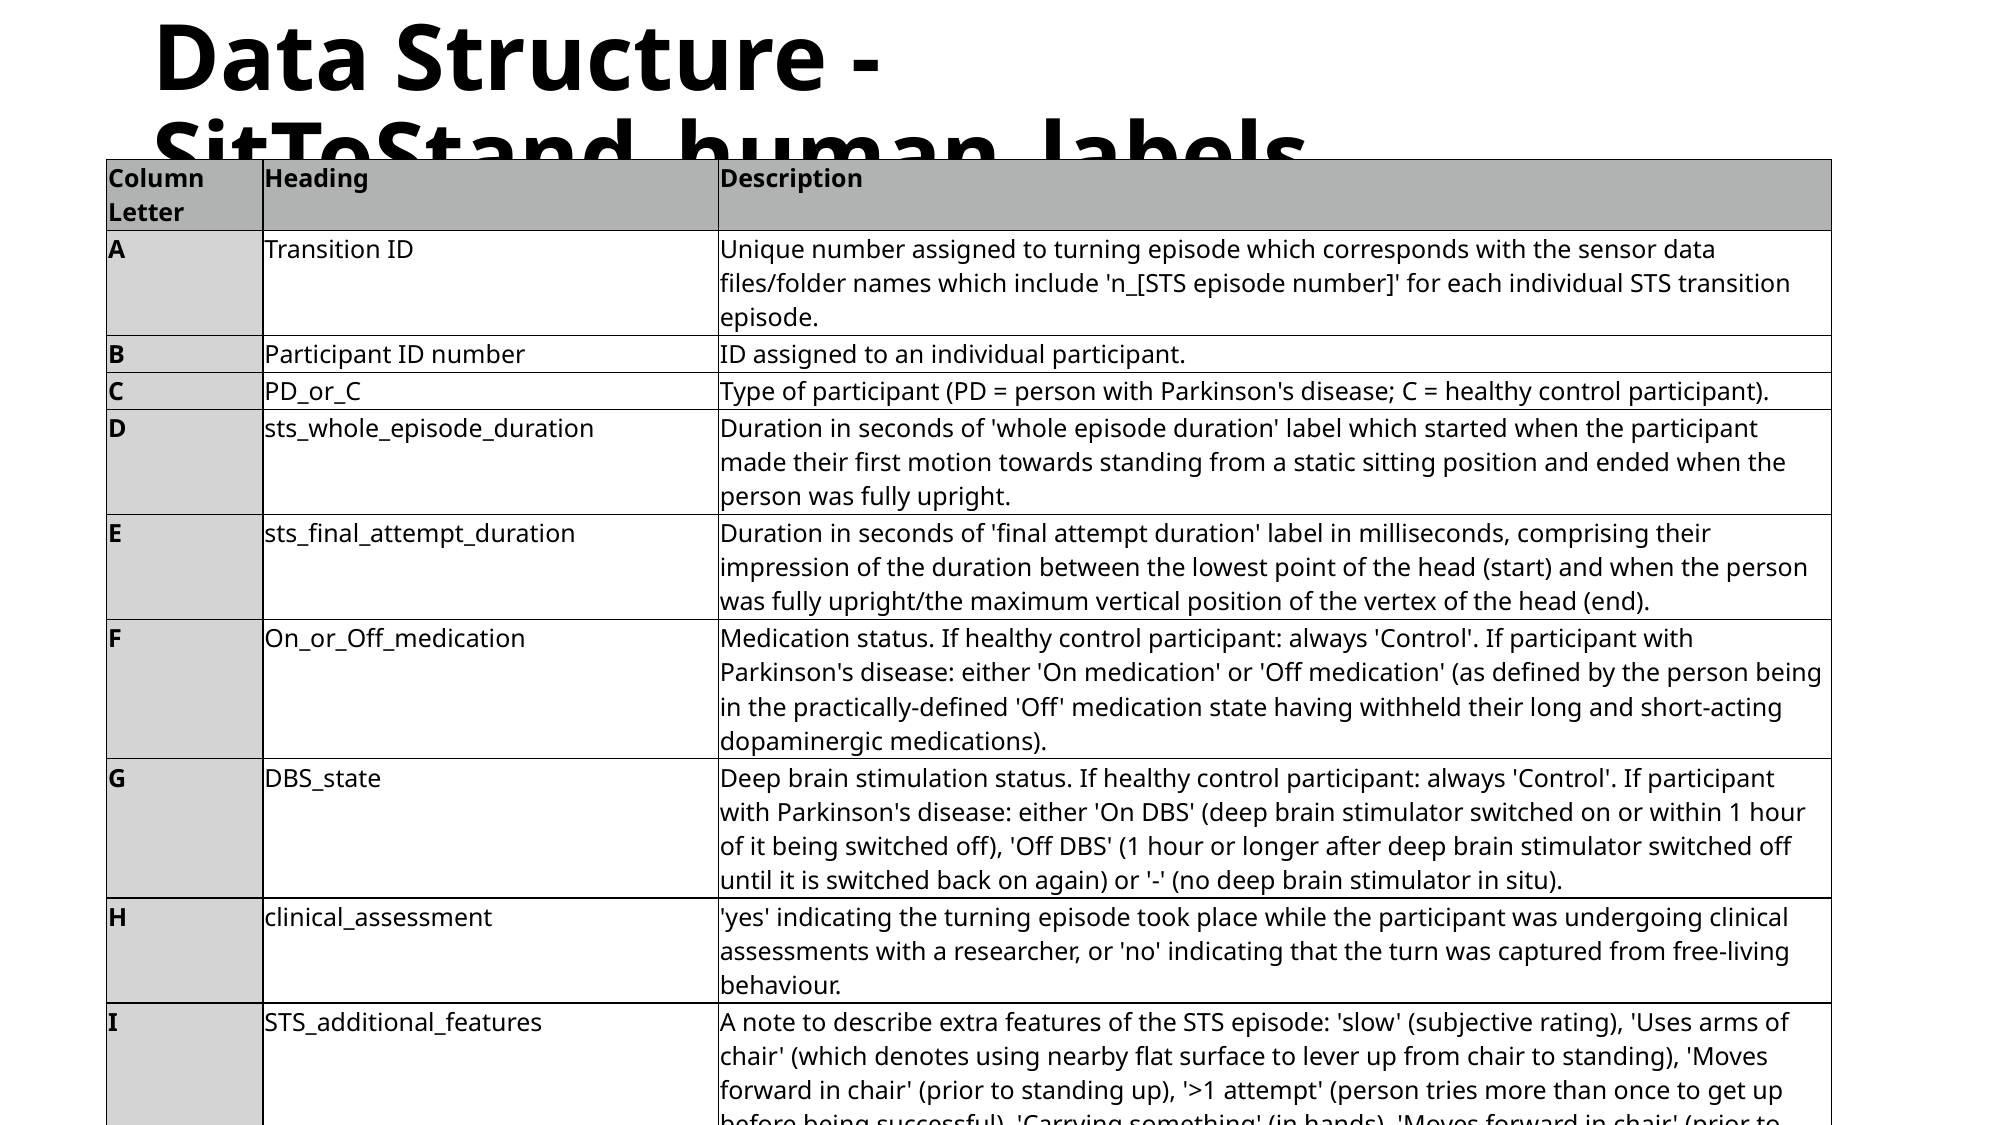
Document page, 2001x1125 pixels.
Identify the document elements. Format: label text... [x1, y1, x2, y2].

table_cell On_or_Off_medication [264, 620, 718, 758]
table_cell Duration in seconds of 'whole episode duration' label which started when the participant made their first motion towards standing from a static sitting position and ended when the person was fully upright. [719, 410, 1831, 514]
table_cell G [107, 759, 262, 897]
table_cell Unique number assigned to turning episode which corresponds with the sensor data files/folder names which include 'n_[STS episode number]' for each individual STS transition episode. [719, 231, 1831, 335]
table_header Description [719, 160, 1831, 230]
table_cell 'yes' indicating the turning episode took place while the participant was undergoing clinical assessments with a researcher, or 'no' indicating that the turn was captured from free-living behaviour. [719, 899, 1831, 1002]
table_cell H [107, 899, 262, 1002]
table_cell Duration in seconds of 'final attempt duration' label in milliseconds, comprising their impression of the duration between the lowest point of the head (start) and when the person was fully upright/the maximum vertical position of the vertex of the head (end). [719, 515, 1831, 619]
table_cell sts_final_attempt_duration [264, 515, 718, 619]
table_cell C [107, 373, 262, 409]
table_cell D [107, 410, 262, 514]
table_cell Transition ID [264, 231, 718, 335]
table_cell Type of participant (PD = person with Parkinson's disease; C = healthy control participant). [719, 373, 1831, 409]
table_cell ID assigned to an individual participant. [719, 336, 1831, 372]
table_cell A note to describe extra features of the STS episode: 'slow' (subjective rating), 'Uses arms of chair' (which denotes using nearby flat surface to lever up from chair to standing), 'Moves forward in chair' (prior to standing up), '>1 attempt' (person tries more than once to get up before being successful), 'Carrying something' (in hands), 'Moves forward in chair' (prior to standing up), 'unable to arise without help'. [719, 1004, 1831, 1125]
table_header Heading [264, 160, 718, 230]
table_cell F [107, 620, 262, 758]
table_cell E [107, 515, 262, 619]
table_cell DBS_state [264, 759, 718, 897]
title Data Structure - SitToStand_human_labels [137, 1, 1863, 219]
table_header Column Letter [107, 160, 262, 230]
table_cell Deep brain stimulation status. If healthy control participant: always 'Control'. If participant with Parkinson's disease: either 'On DBS' (deep brain stimulator switched on or within 1 hour of it being switched off), 'Off DBS' (1 hour or longer after deep brain stimulator switched off until it is switched back on again) or '-' (no deep brain stimulator in situ). [719, 759, 1831, 897]
table_cell Participant ID number [264, 336, 718, 372]
table_cell PD_or_C [264, 373, 718, 409]
table_cell sts_whole_episode_duration [264, 410, 718, 514]
table_cell A [107, 231, 262, 335]
table_cell clinical_assessment [264, 899, 718, 1002]
table_cell STS_additional_features [264, 1004, 718, 1125]
table_cell B [107, 336, 262, 372]
table_cell Medication status. If healthy control participant: always 'Control'. If participant with Parkinson's disease: either 'On medication' or 'Off medication' (as defined by the person being in the practically-defined 'Off' medication state having withheld their long and short-acting dopaminergic medications). [719, 620, 1831, 758]
table_cell I [107, 1004, 262, 1125]
